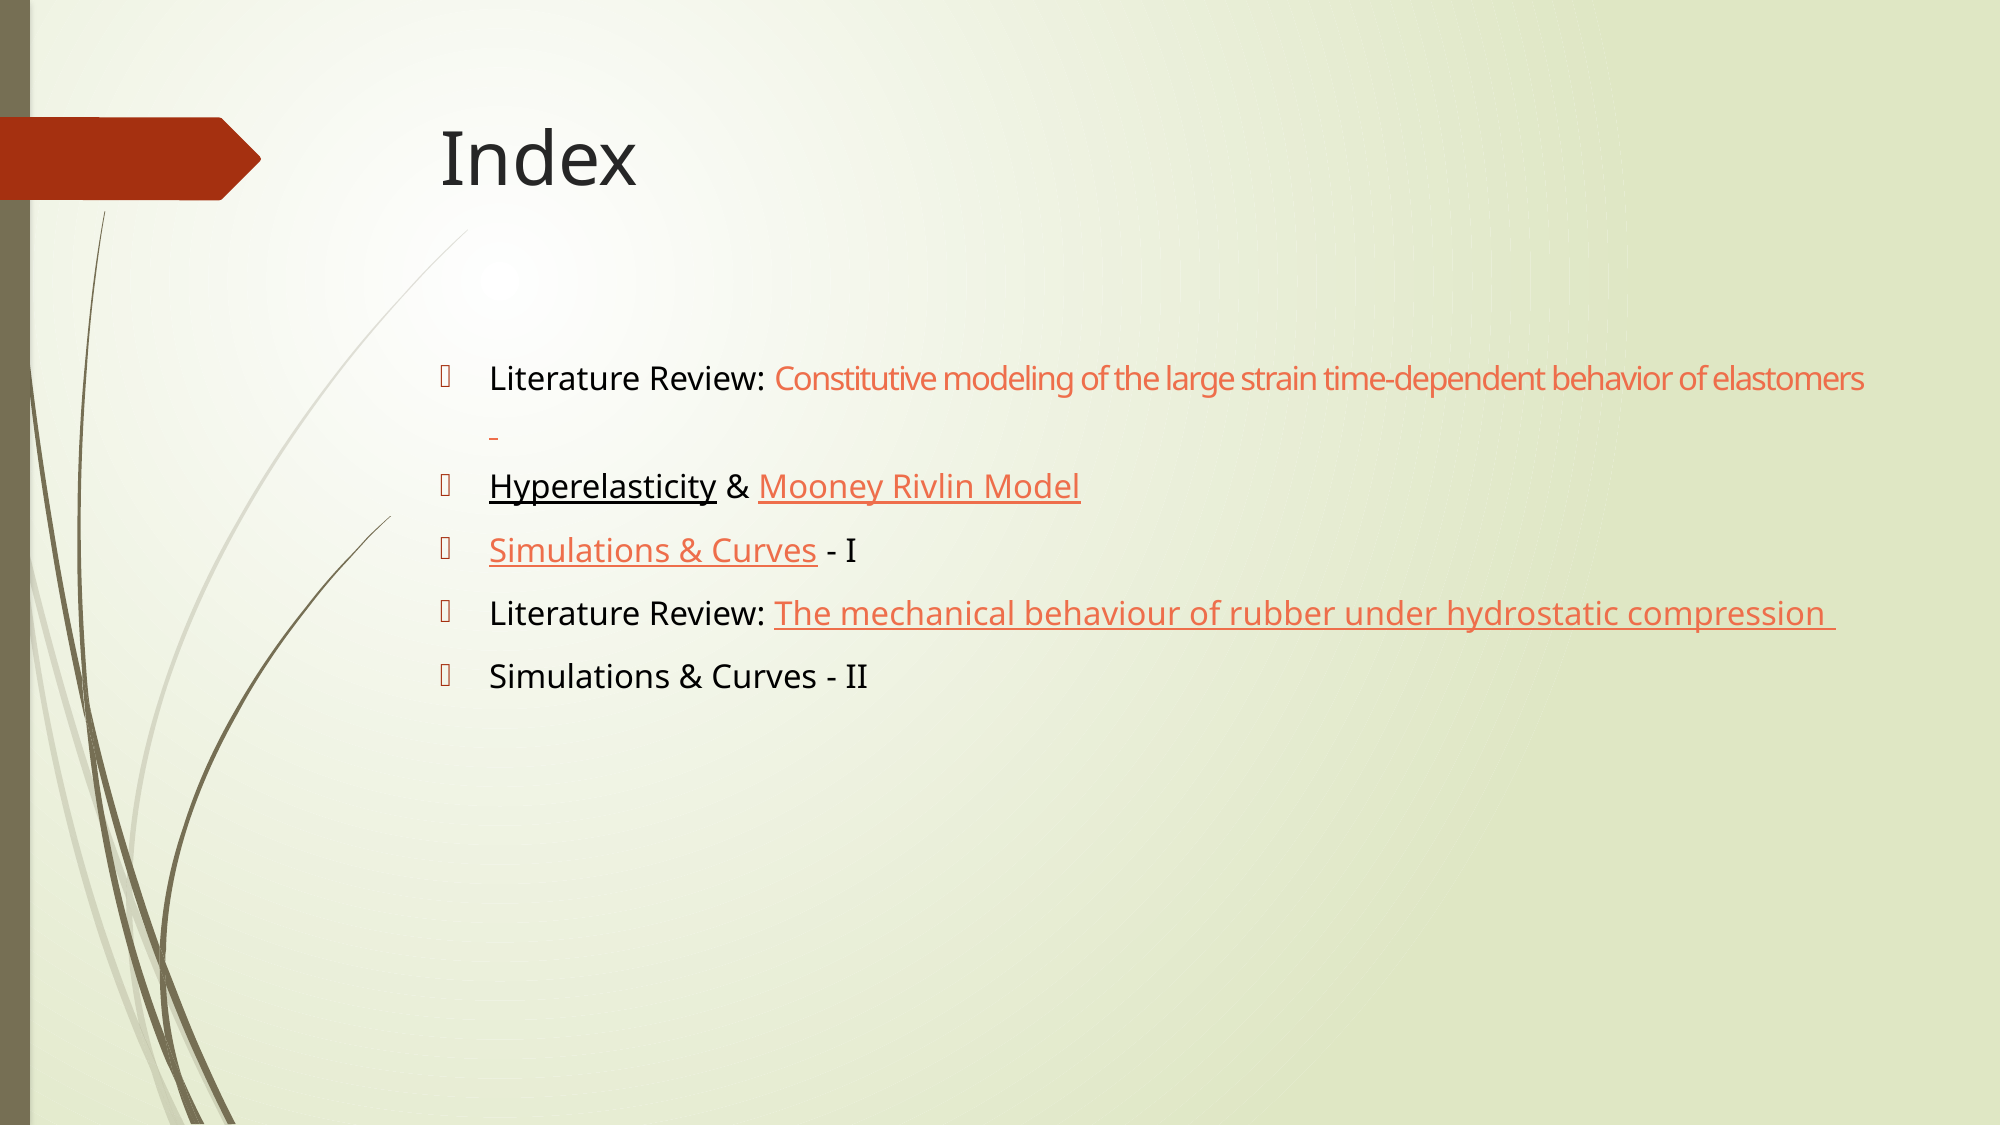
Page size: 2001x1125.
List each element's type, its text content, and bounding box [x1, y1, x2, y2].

list Literature Review: Constitutive modeling of the large strain time-dependent behavior of elastomers Hyperelasticity & Mooney Rivlin Model Simulations & Curves - I Literature Review: The mechanical behaviour of rubber under hydrostatic compression Simulations & Curves - II [424, 350, 1888, 733]
title Index [425, 102, 1888, 313]
